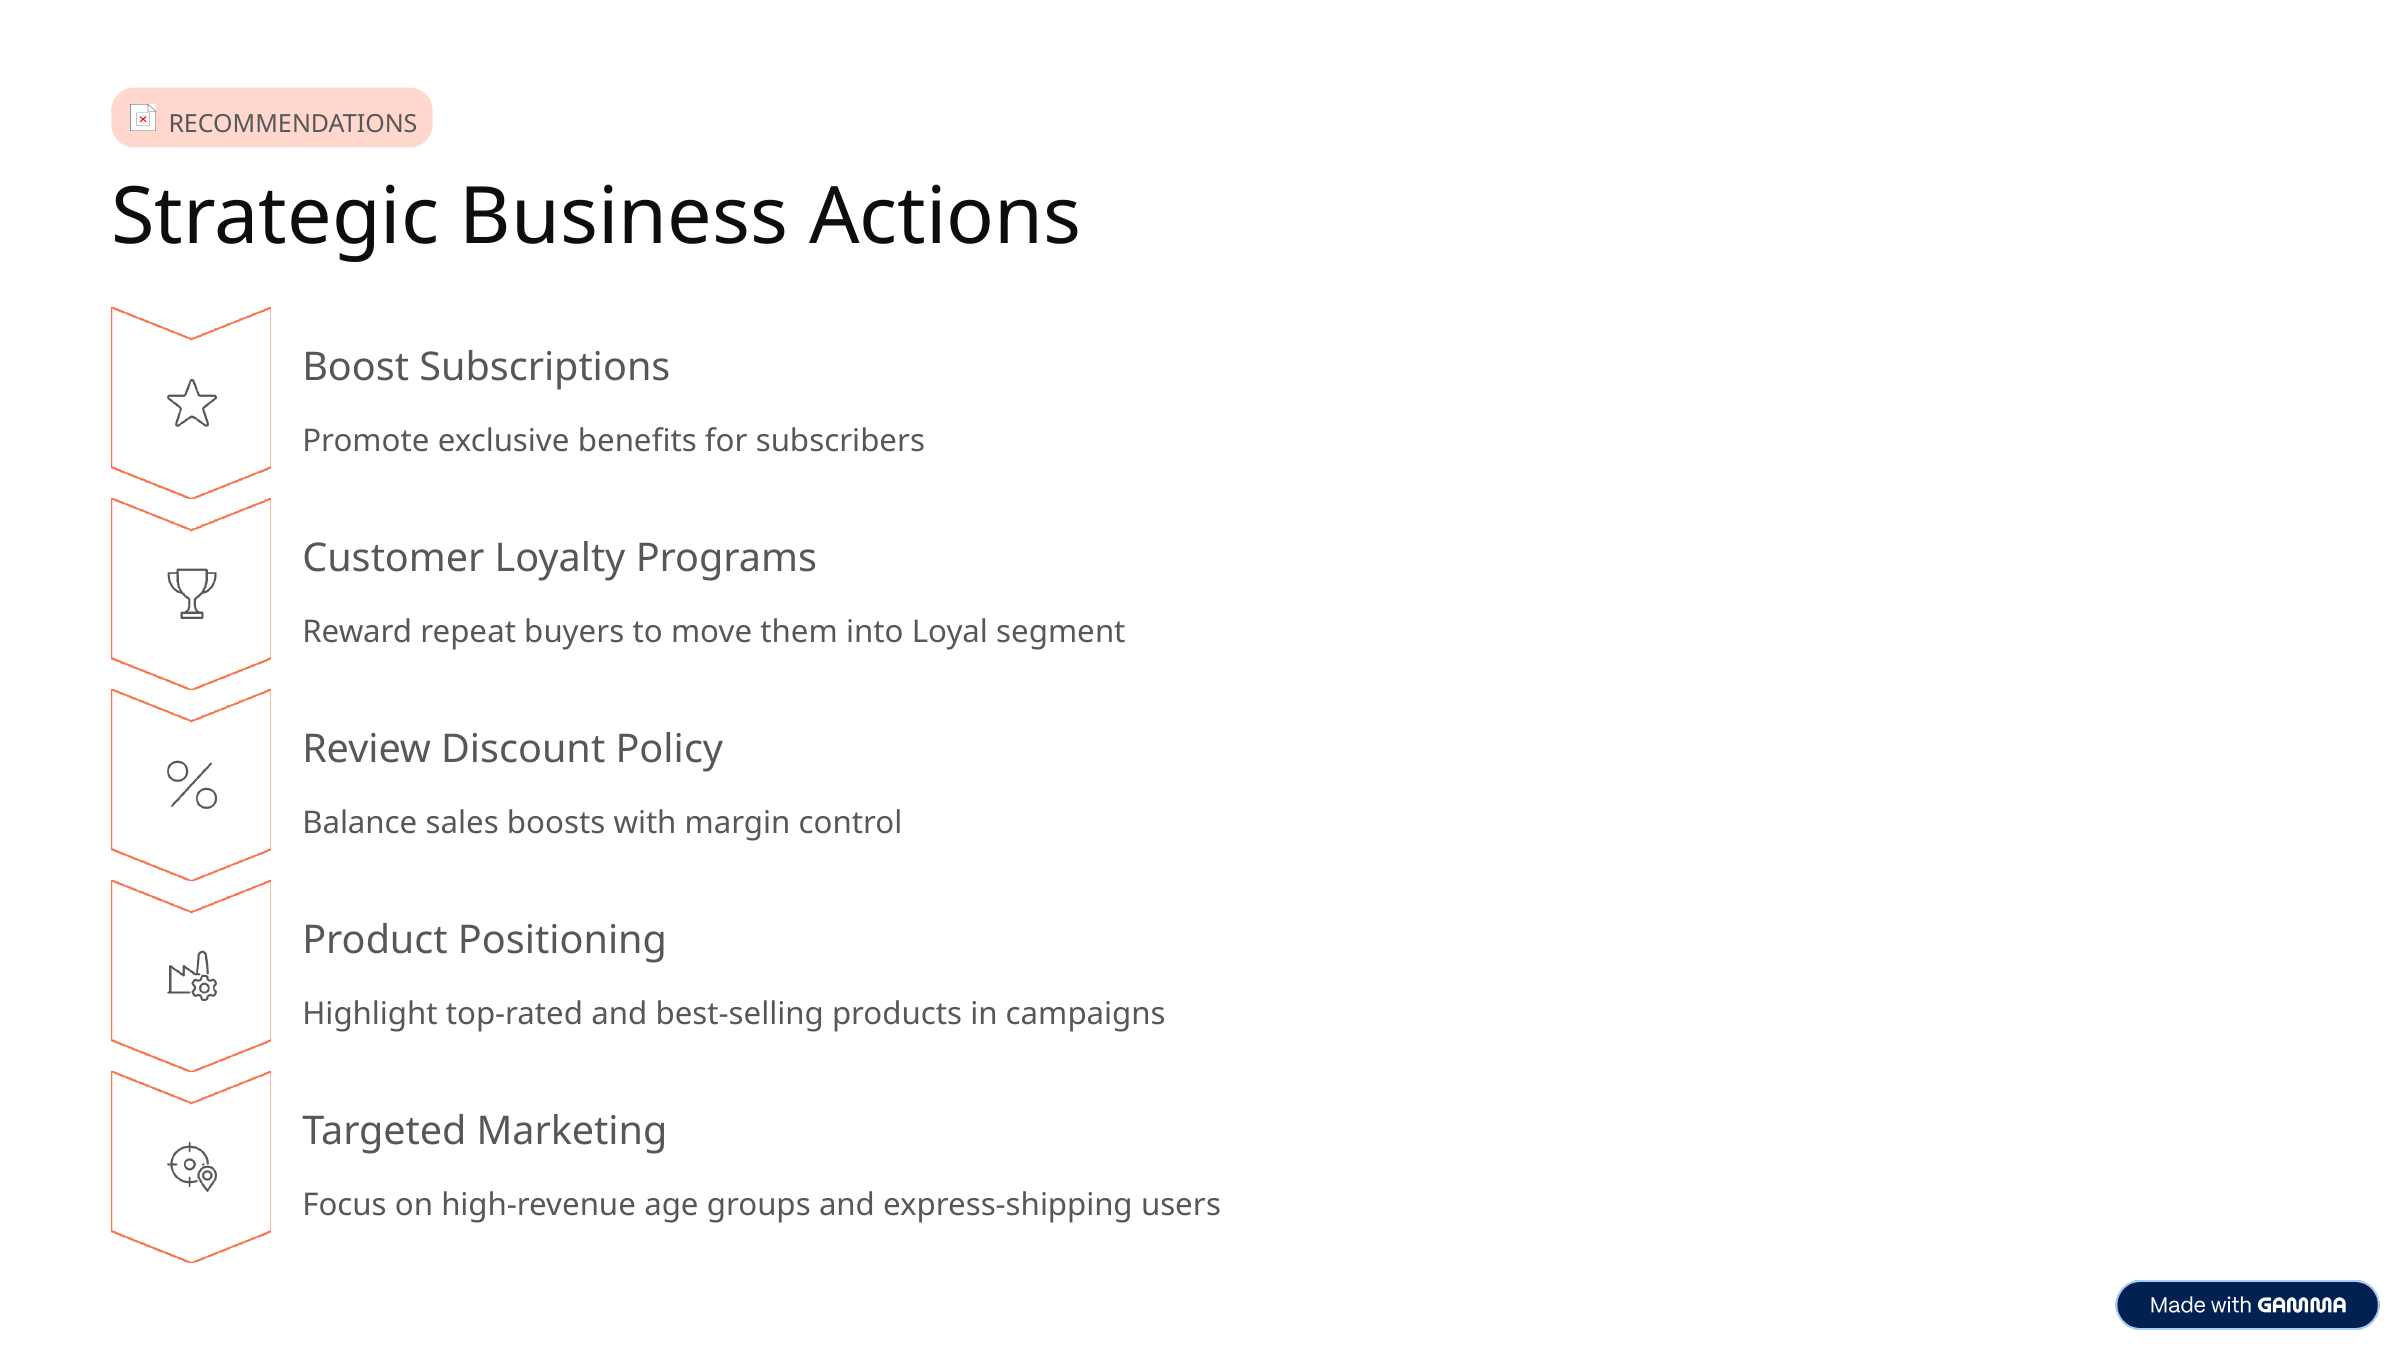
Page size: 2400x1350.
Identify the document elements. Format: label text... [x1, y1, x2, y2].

picture [2106, 1271, 2389, 1339]
text_box Boost Subscriptions [302, 339, 701, 389]
text_box Highlight top-rated and best-selling products in campaigns [302, 980, 2289, 1032]
text_box Product Positioning [302, 912, 701, 962]
text_box Strategic Business Actions [111, 160, 1114, 260]
picture [111, 307, 271, 1263]
picture [130, 104, 156, 131]
text_box Customer Loyalty Programs [302, 530, 826, 580]
text_box Review Discount Policy [302, 721, 738, 771]
text_box Focus on high-revenue age groups and express-shipping users [302, 1171, 2289, 1223]
text_box Balance sales boosts with margin control [302, 789, 2289, 841]
text_box Reward repeat buyers to move them into Loyal segment [302, 598, 2289, 650]
text_box [111, 87, 433, 148]
text_box Targeted Marketing [302, 1103, 701, 1153]
text_box RECOMMENDATIONS [168, 97, 414, 138]
text_box Promote exclusive benefits for subscribers [302, 408, 2289, 459]
